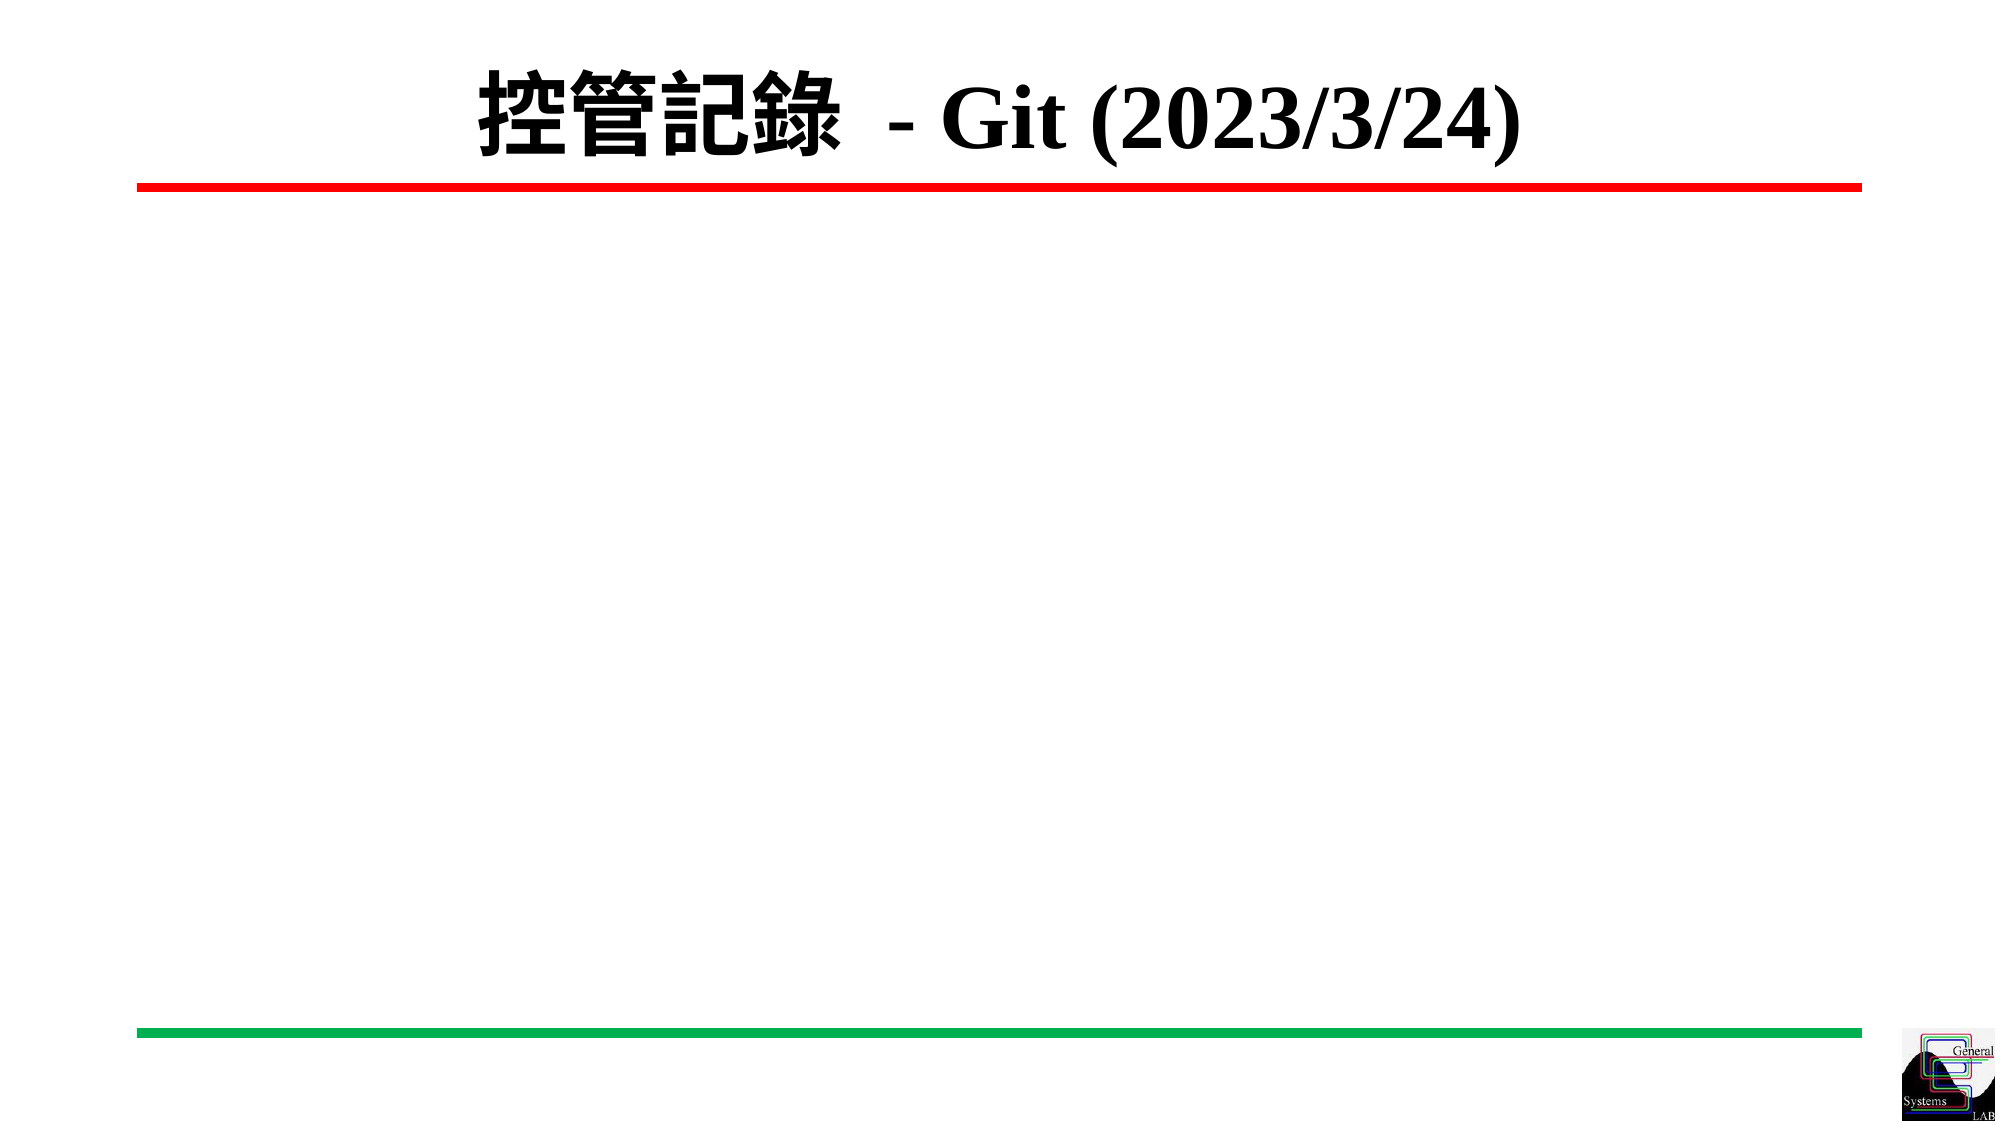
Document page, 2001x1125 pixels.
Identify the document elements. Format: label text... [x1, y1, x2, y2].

title 控管記錄 - Git (2023/3/24) [137, 59, 1863, 178]
picture [1902, 1028, 1995, 1121]
